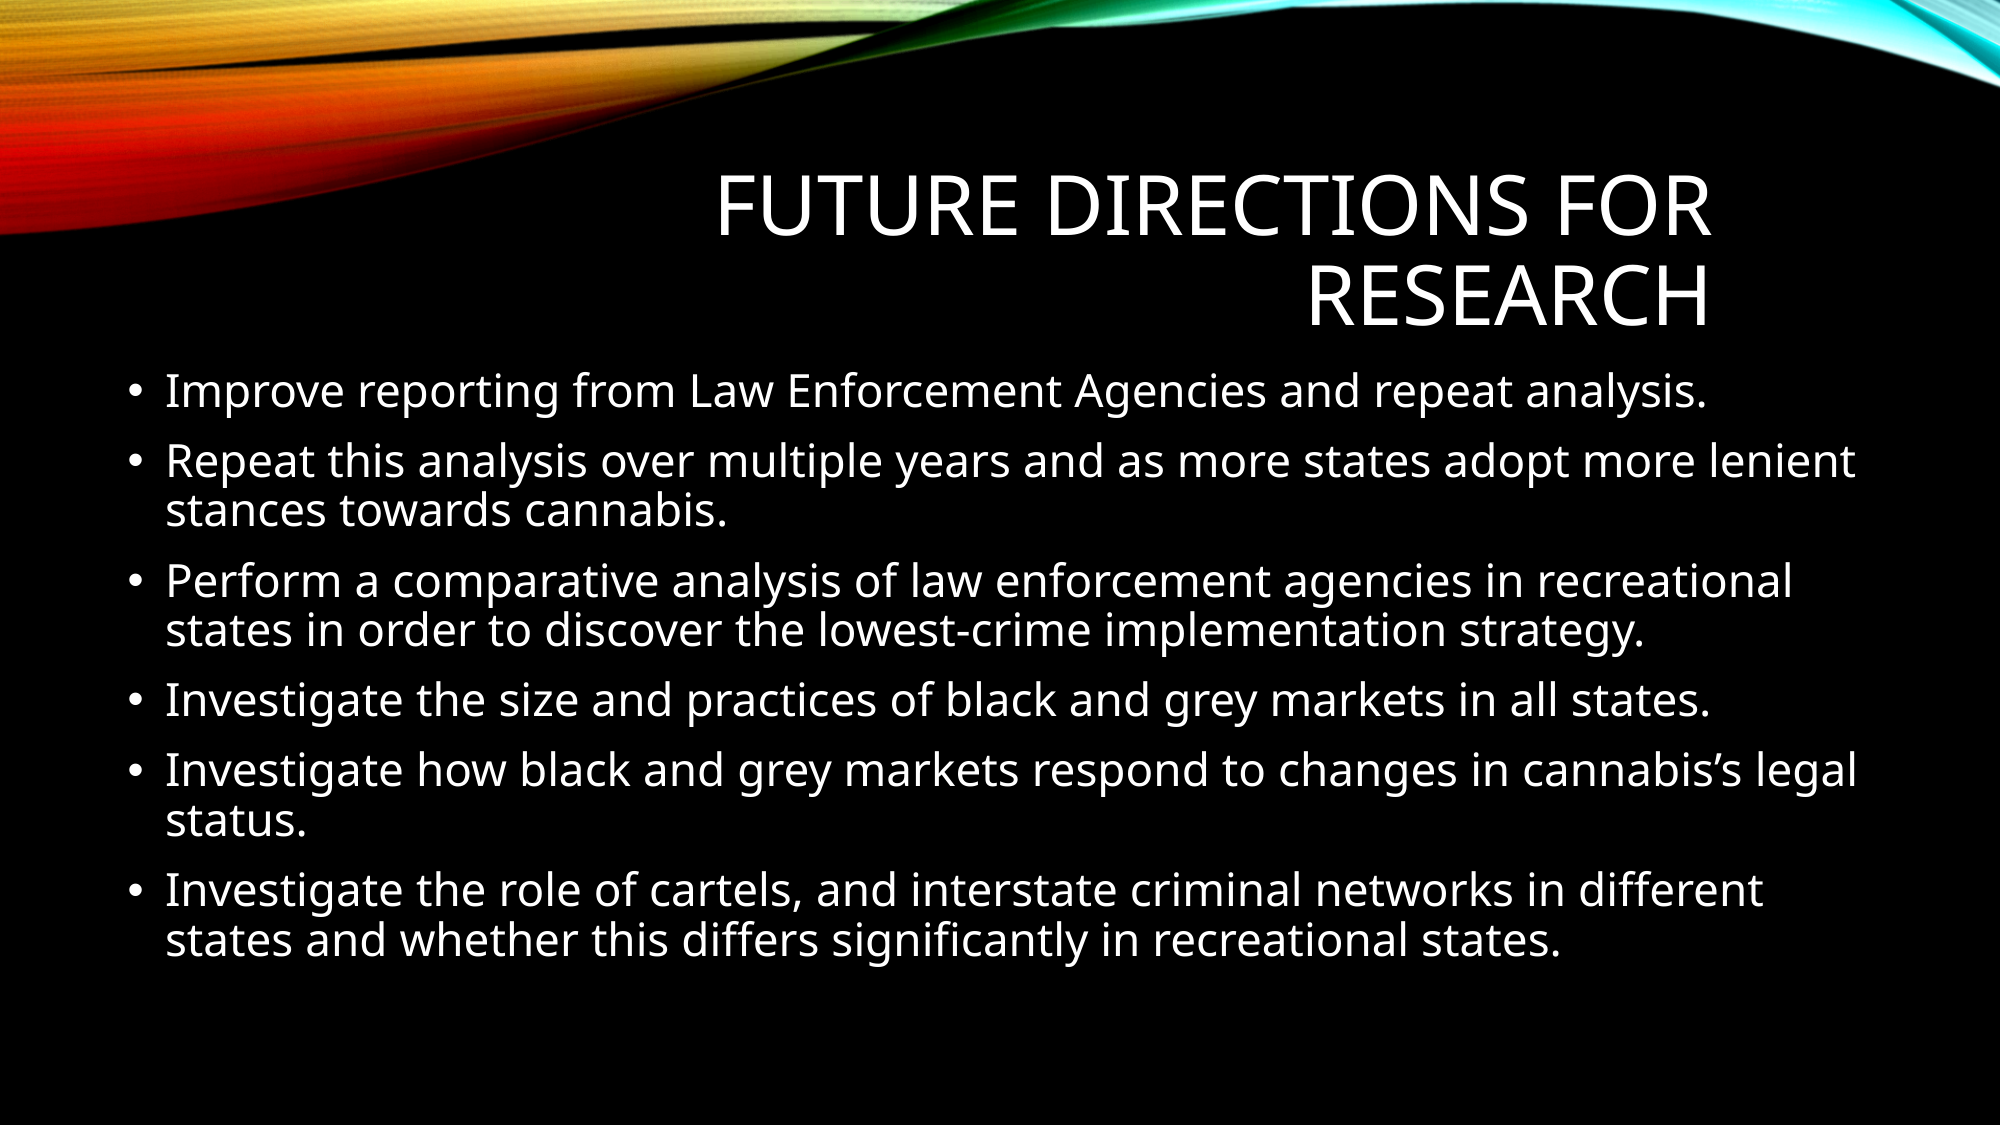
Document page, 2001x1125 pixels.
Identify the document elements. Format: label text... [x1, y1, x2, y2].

picture [0, 0, 2000, 237]
title Future Directions for Research [271, 147, 1729, 360]
list Improve reporting from Law Enforcement Agencies and repeat analysis. Repeat this analysis over multiple years and as more states adopt more lenient stances towards cannabis. Perform a comparative analysis of law enforcement agencies in recreational states in order to discover the lowest-crime implementation strategy. Investigate the size and practices of black and grey markets in all states. Investigate how black and grey markets respond to changes in cannabis’s legal status. Investigate the role of cartels, and interstate criminal networks in different states and whether this differs significantly in recreational states. [112, 360, 1888, 1021]
